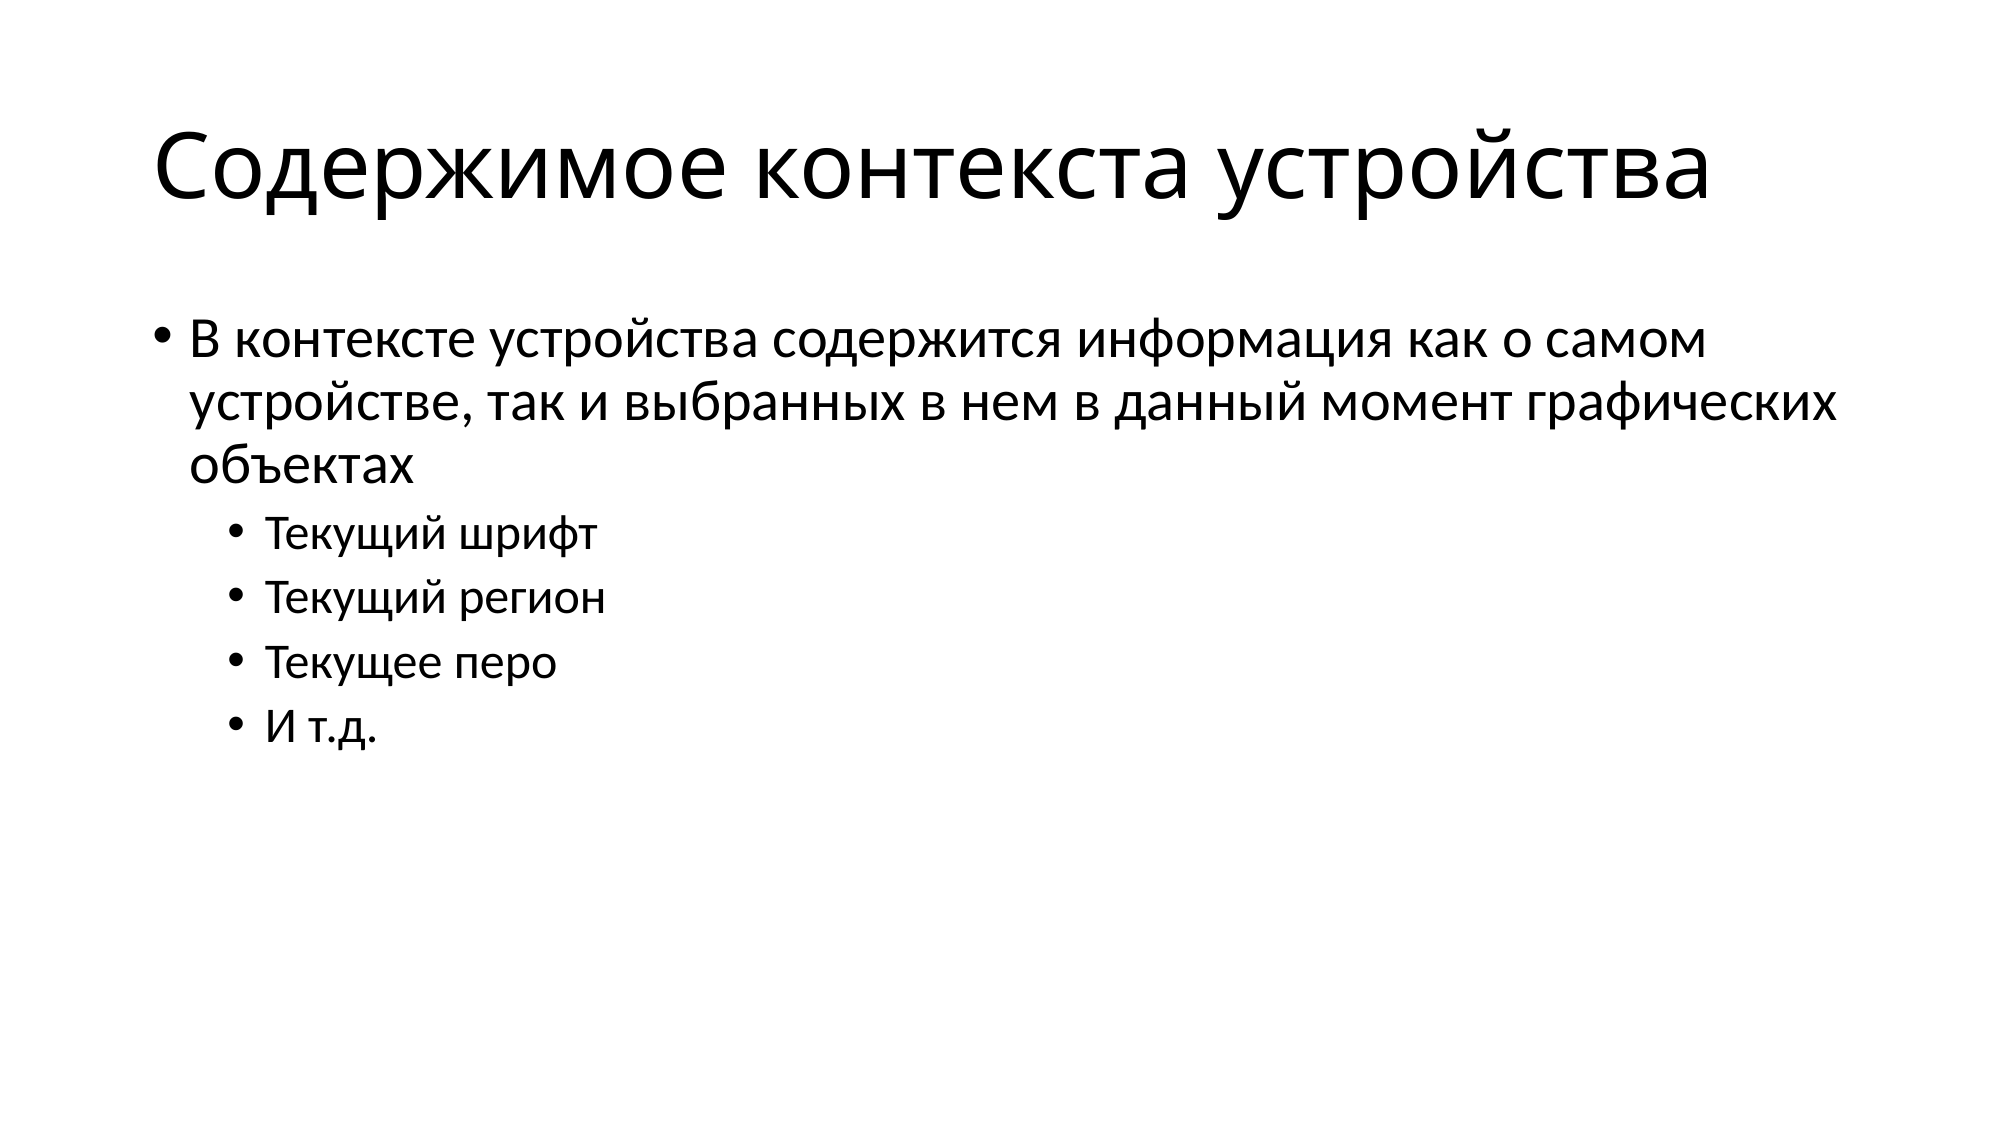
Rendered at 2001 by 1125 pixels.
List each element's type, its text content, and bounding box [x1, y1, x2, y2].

title Содержимое контекста устройства [137, 59, 1863, 278]
list В контексте устройства содержится информация как о самом устройстве, так и выбранных в нем в данный момент графических объектах Текущий шрифт Текущий регион Текущее перо И т.д. [137, 299, 1863, 1014]
